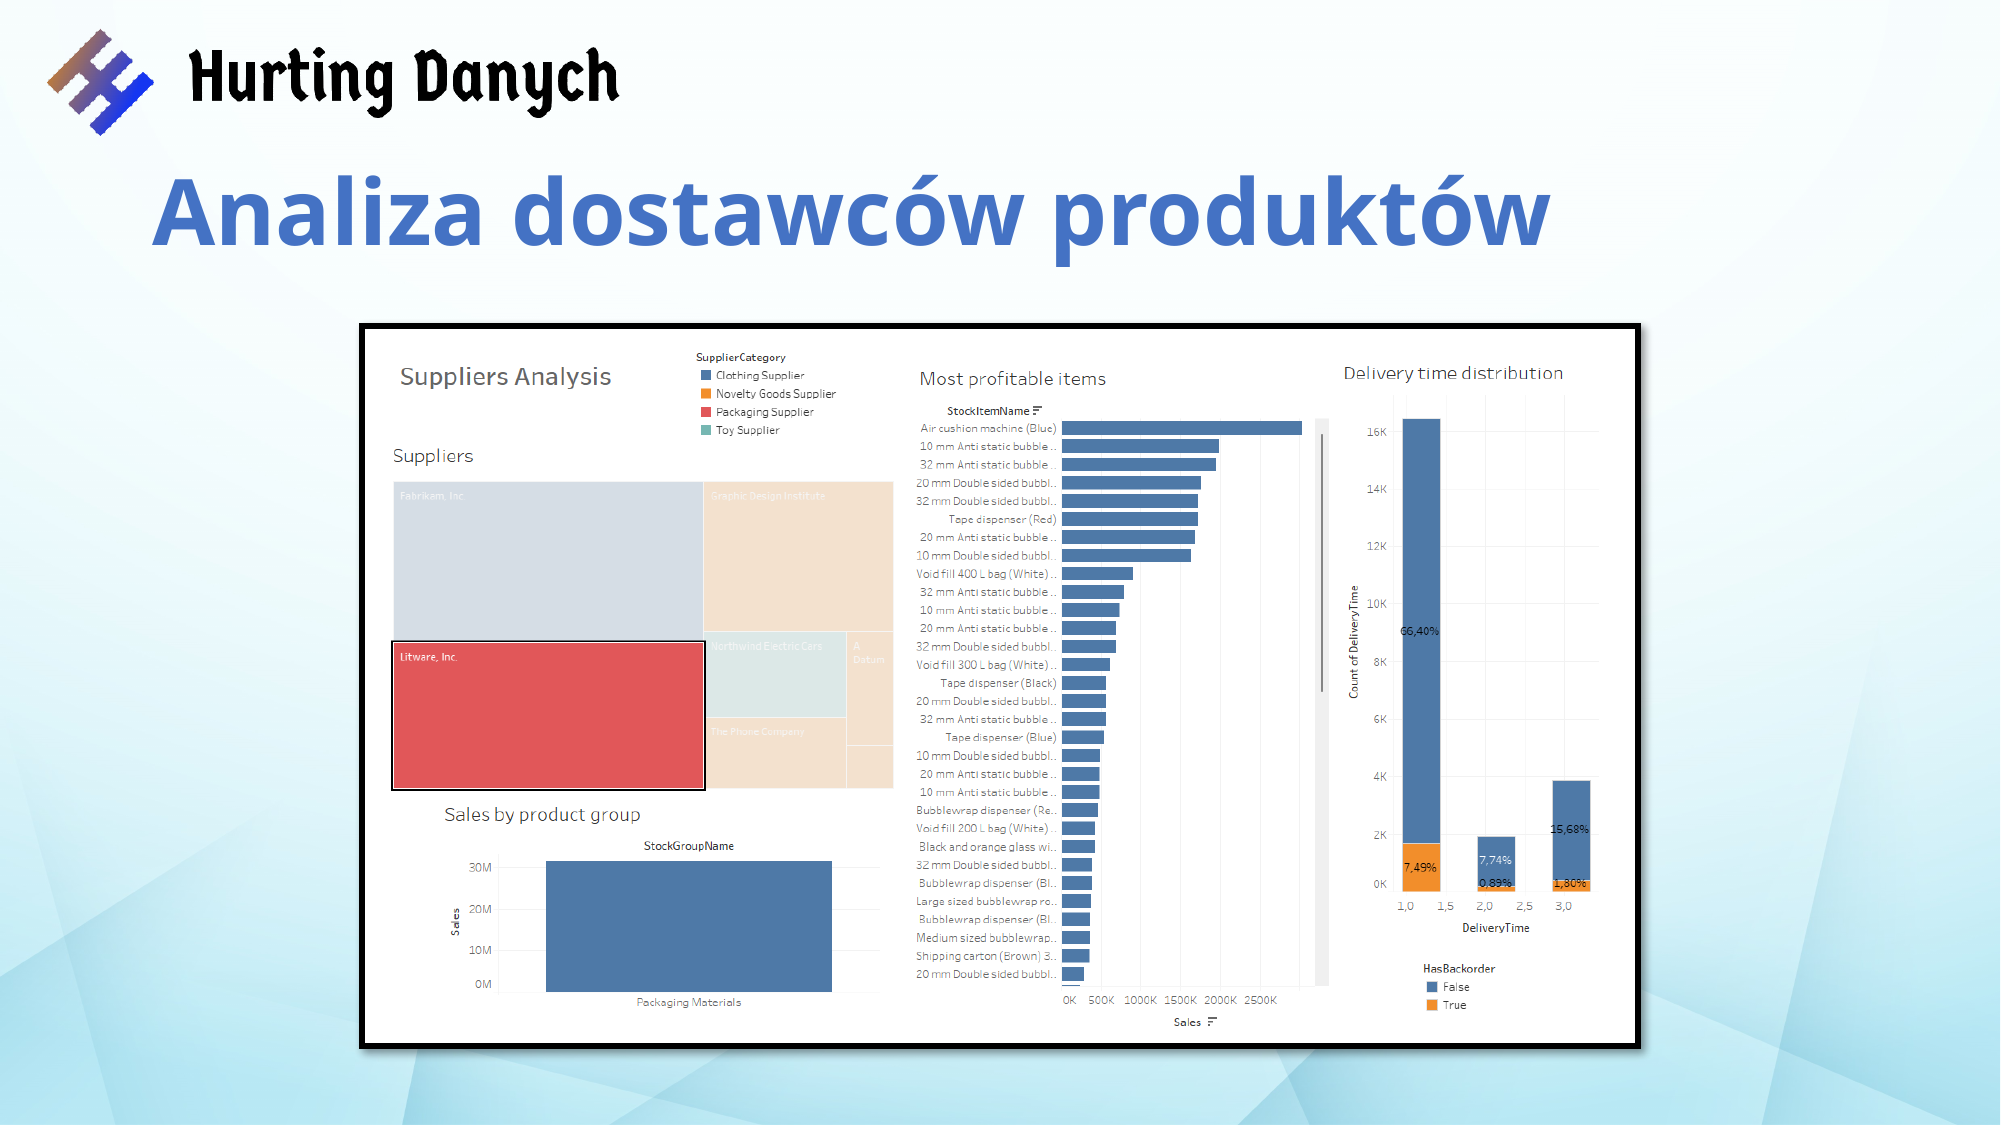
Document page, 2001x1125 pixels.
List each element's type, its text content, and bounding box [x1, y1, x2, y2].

title Analiza dostawców produktów [137, 107, 1863, 325]
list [365, 328, 1635, 1043]
picture [0, 0, 2001, 1125]
